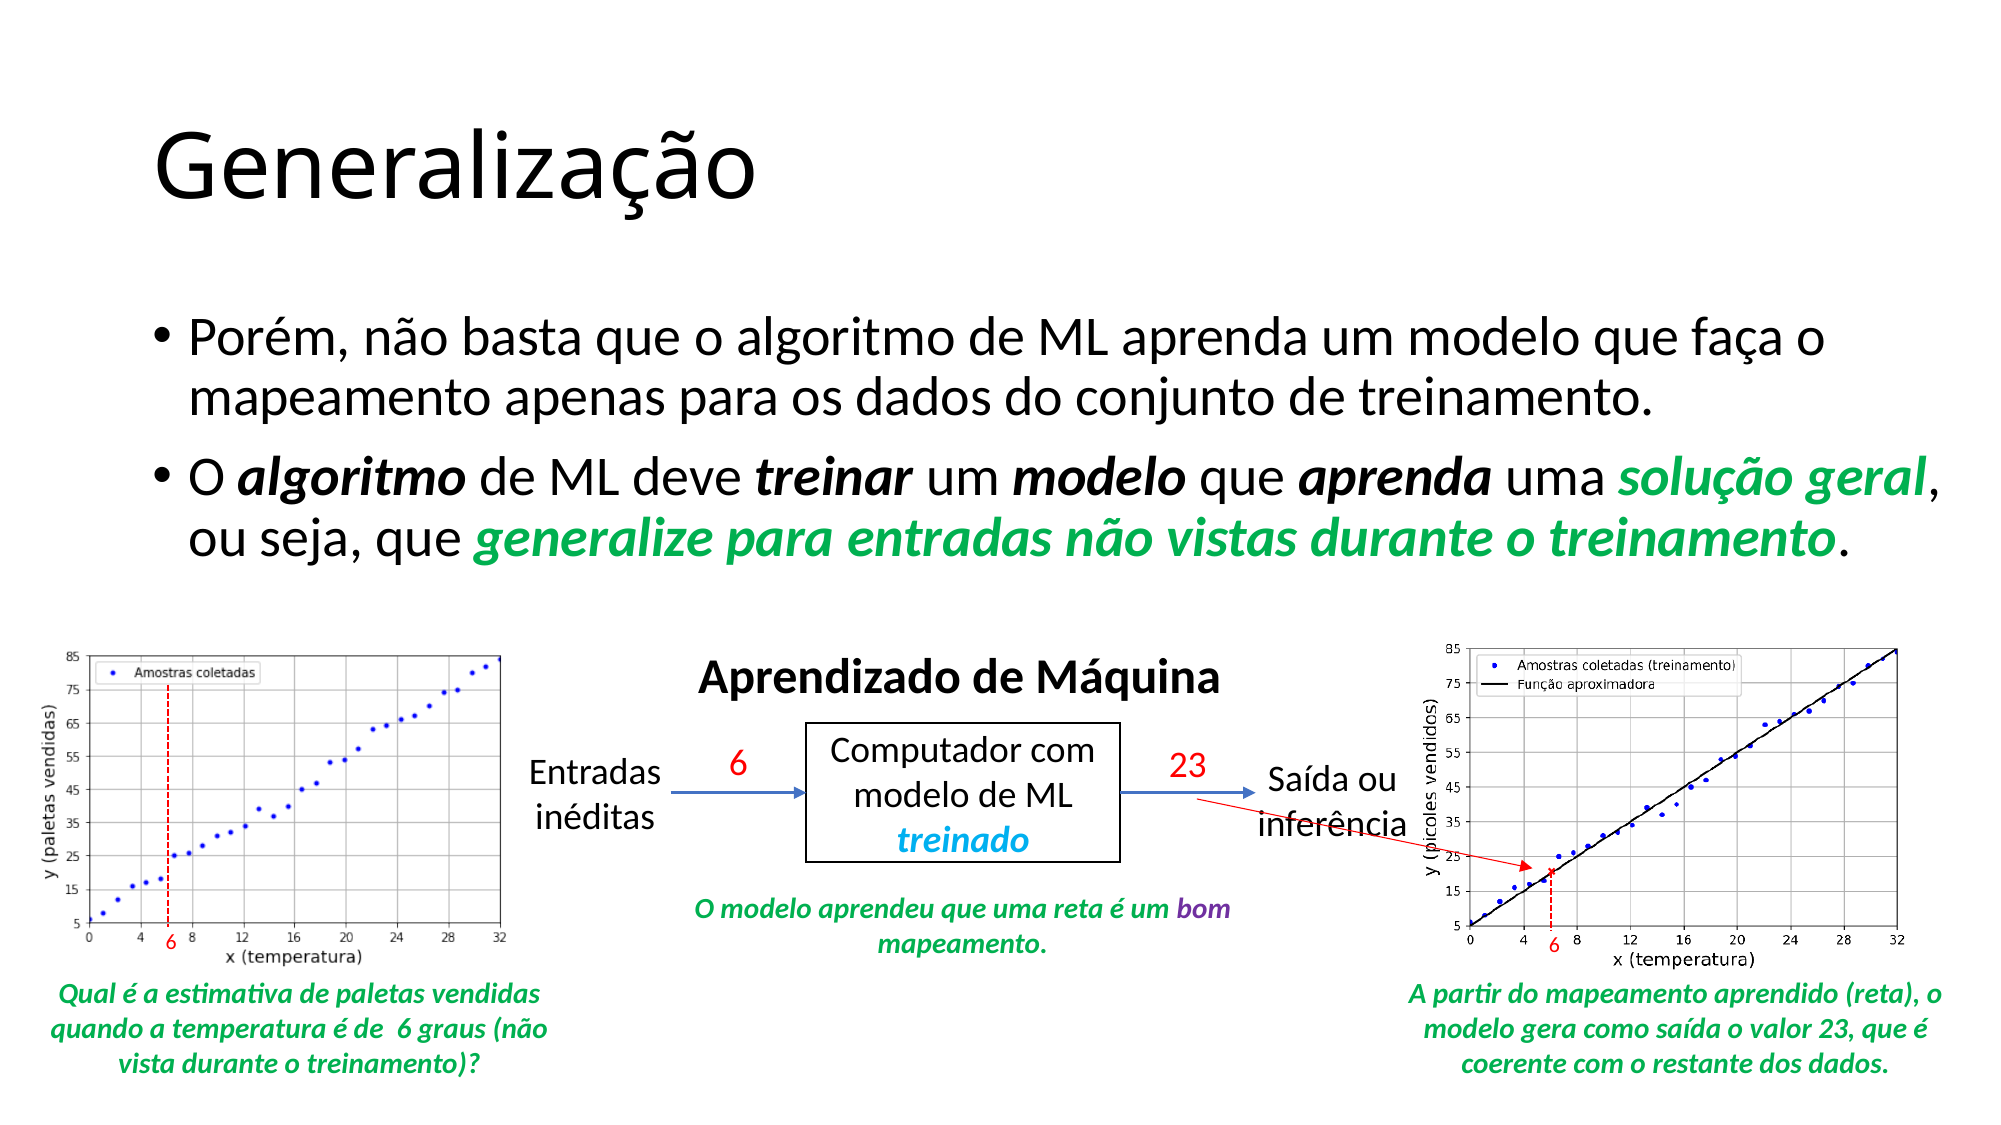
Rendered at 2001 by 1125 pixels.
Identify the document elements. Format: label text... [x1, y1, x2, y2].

title Generalização [137, 59, 1863, 278]
list Porém, não basta que o algoritmo de ML aprenda um modelo que faça o mapeamento apenas para os dados do conjunto de treinamento. O algoritmo de ML deve treinar um modelo que aprenda uma solução geral, ou seja, que generalize para entradas não vistas durante o treinamento. [137, 299, 1963, 637]
text_box Entradas inéditas [513, 739, 678, 845]
text_box Aprendizado de Máquina [670, 635, 1249, 711]
text_box A partir do mapeamento aprendido (reta), o modelo gera como saída o valor 23, que é coerente com o restante dos dados. [1364, 967, 1987, 1088]
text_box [1420, 640, 1905, 971]
text_box Computador com modelo de ML treinado [805, 722, 1121, 863]
text_box Saída ou inferência [1231, 746, 1420, 798]
text_box 23 [1119, 732, 1256, 792]
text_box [37, 643, 508, 974]
text_box O modelo aprendeu que uma reta é um bom mapeamento. [677, 881, 1249, 967]
text_box 6 [670, 730, 807, 791]
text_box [1196, 798, 1533, 869]
